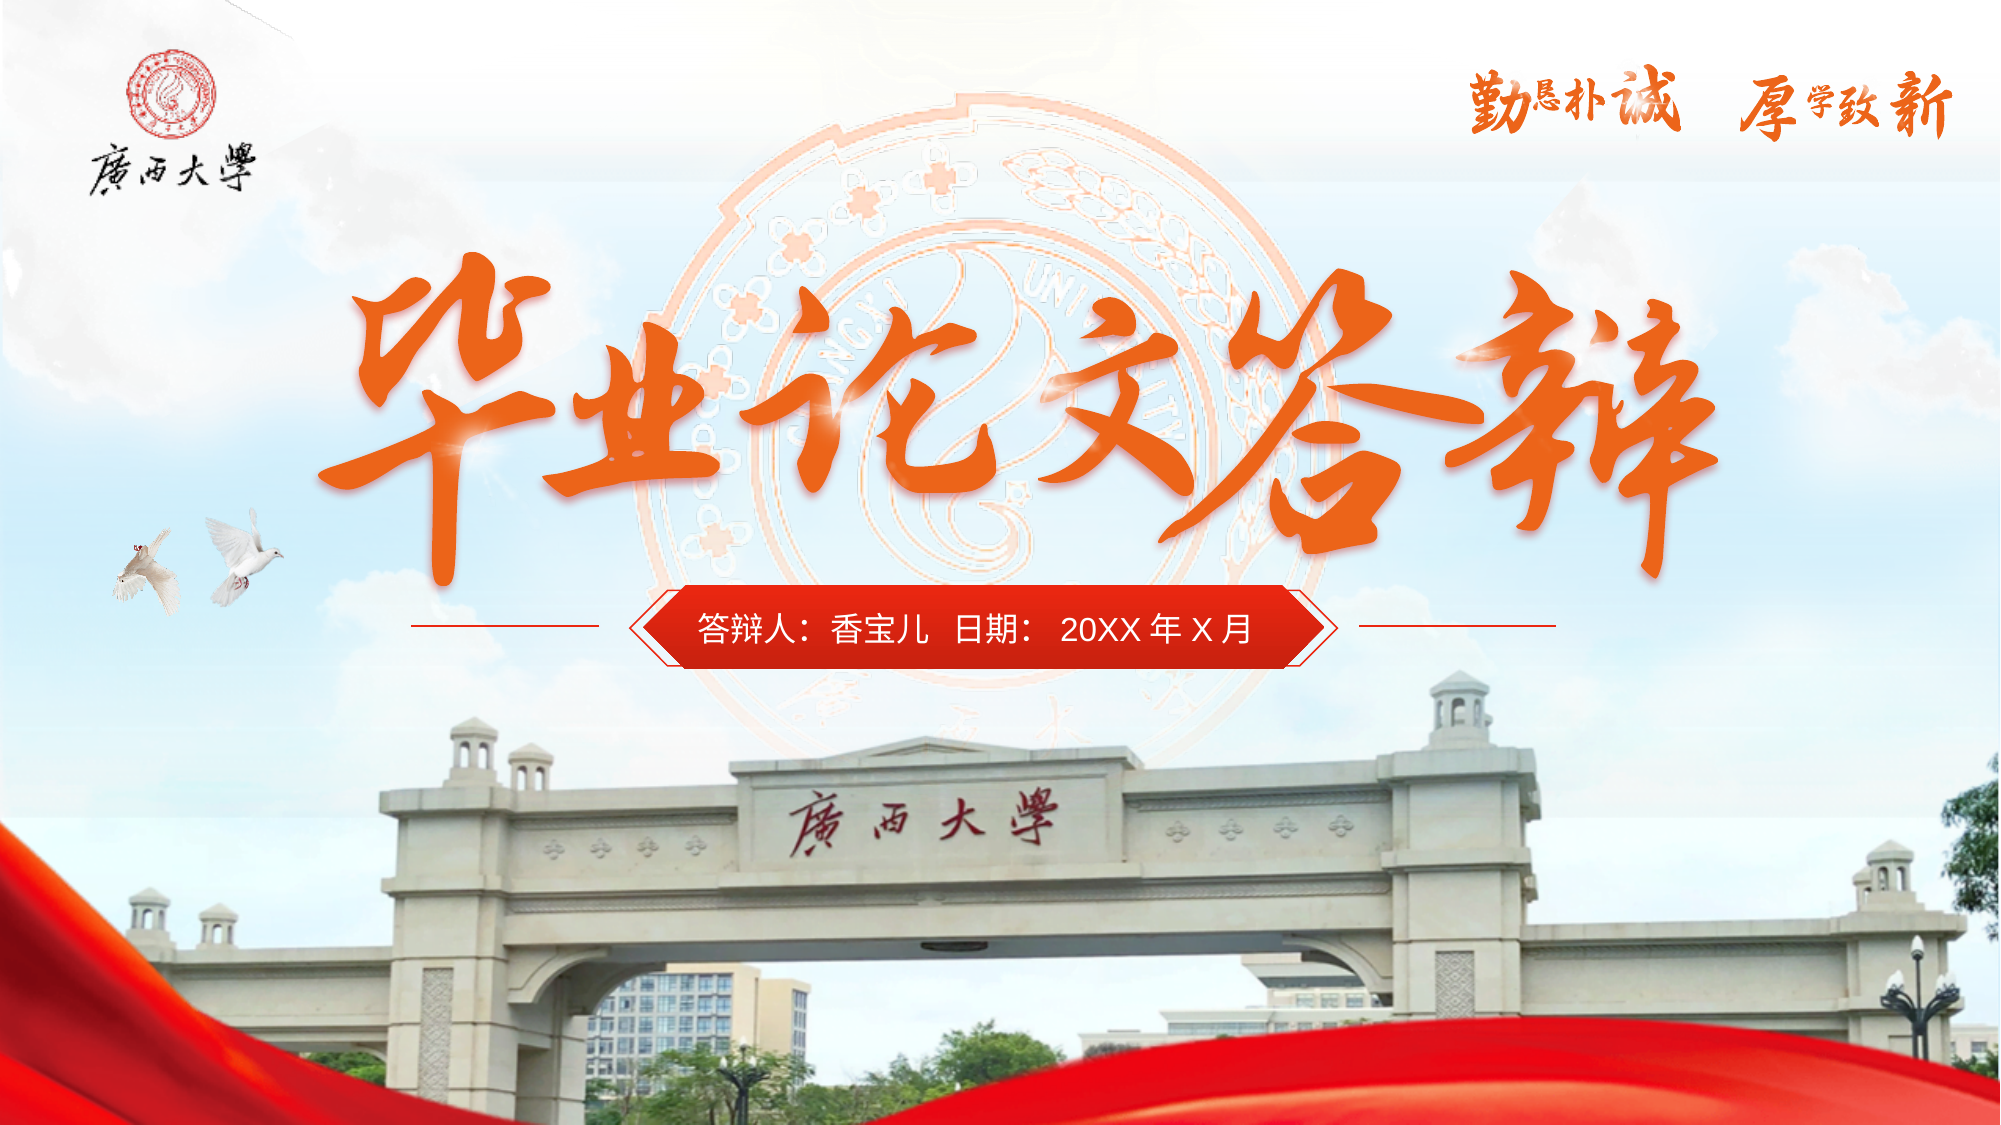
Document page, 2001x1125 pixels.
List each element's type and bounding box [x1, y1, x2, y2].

text_box [1469, 45, 1953, 145]
picture [0, 0, 2001, 1125]
text_box [104, 516, 286, 629]
text_box [411, 585, 1557, 670]
